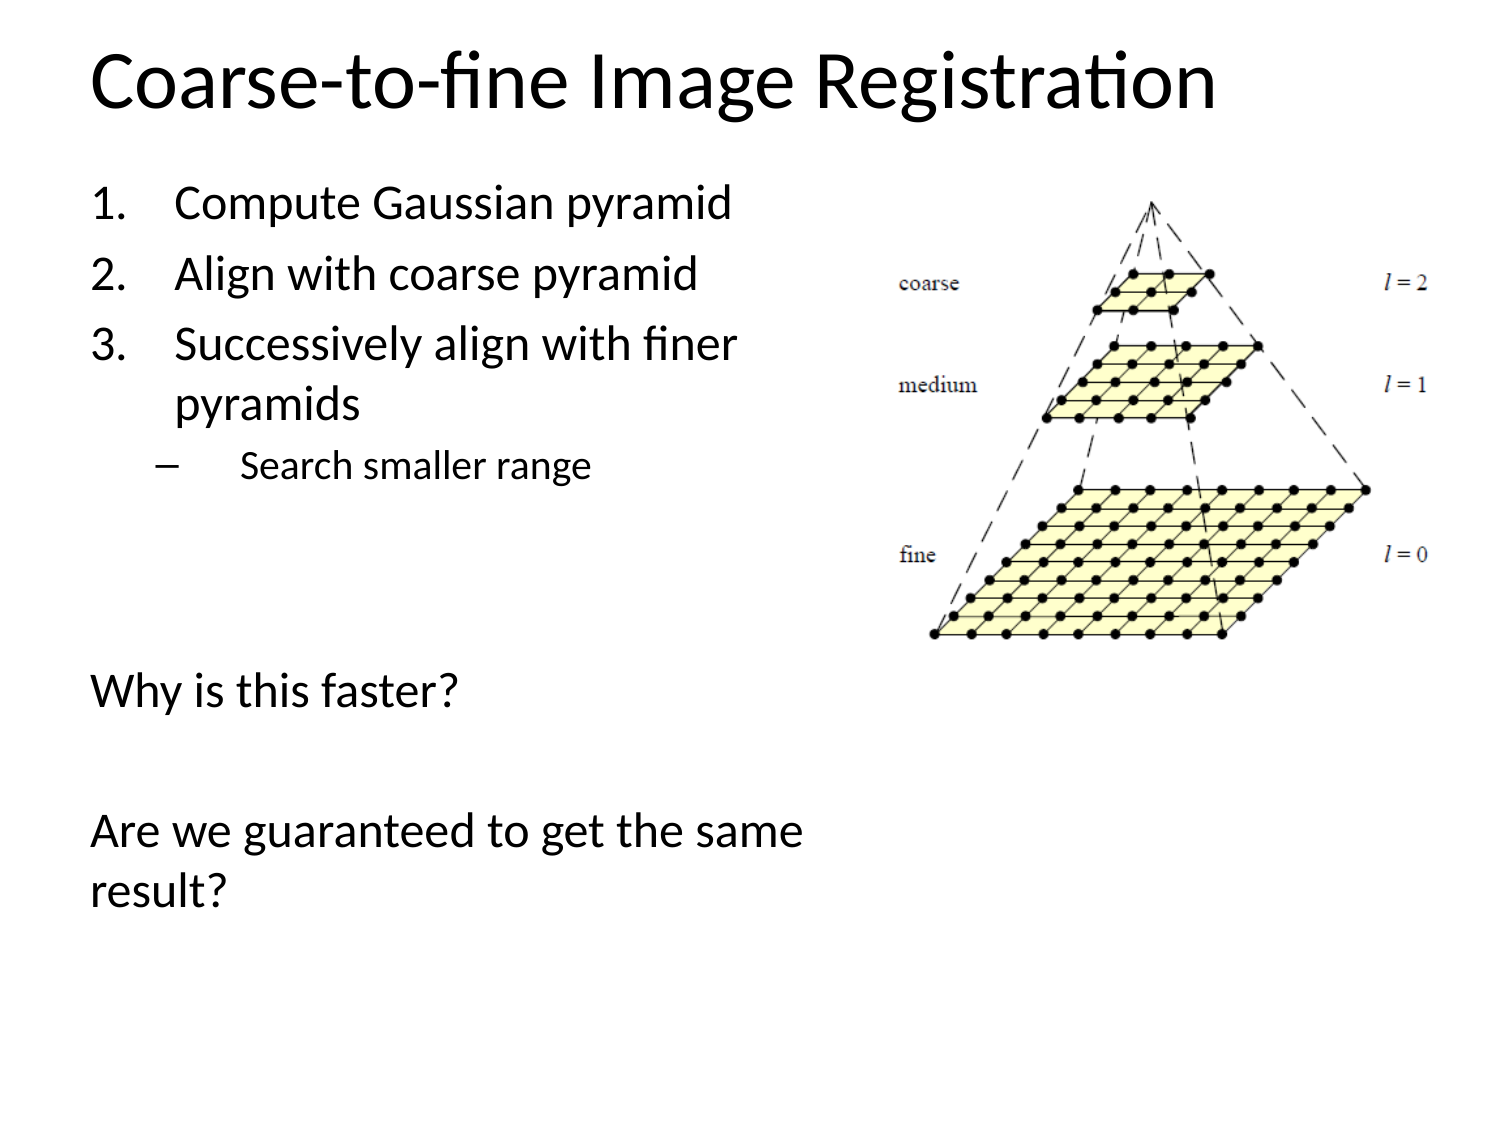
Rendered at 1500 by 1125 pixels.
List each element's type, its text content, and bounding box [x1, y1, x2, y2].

picture [845, 174, 1500, 663]
list Compute Gaussian pyramid Align with coarse pyramid Successively align with finer pyramids Search smaller range Why is this faster? Are we guaranteed to get the same result? [74, 162, 913, 1001]
title Coarse-to-fine Image Registration [74, 0, 1426, 151]
